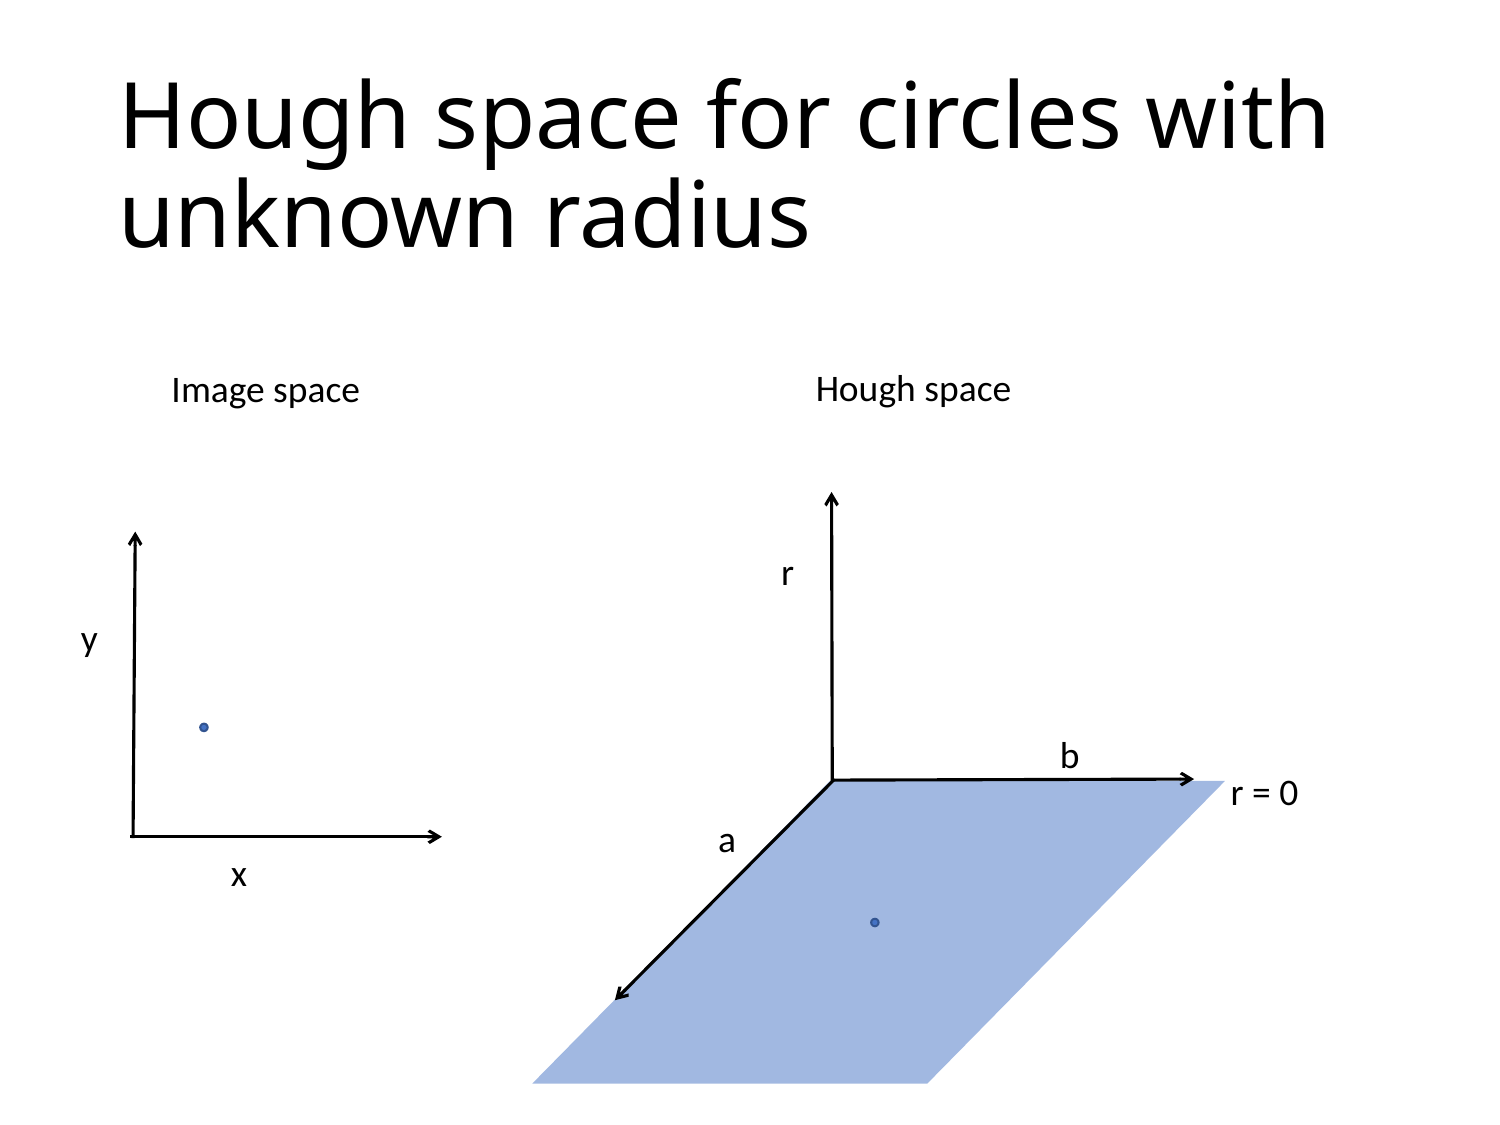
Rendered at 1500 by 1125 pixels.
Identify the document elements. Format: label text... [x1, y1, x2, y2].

text_box Image space [156, 357, 376, 417]
text_box y [66, 606, 113, 666]
text_box r [766, 540, 817, 601]
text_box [130, 531, 442, 839]
text_box [532, 998, 625, 1084]
title Hough space for circles with unknown radius [103, 59, 1397, 278]
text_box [625, 717, 1152, 1085]
text_box Hough space [801, 356, 1027, 417]
text_box x [216, 841, 263, 901]
text_box [1152, 780, 1215, 856]
text_box r = 0 [1215, 760, 1385, 821]
